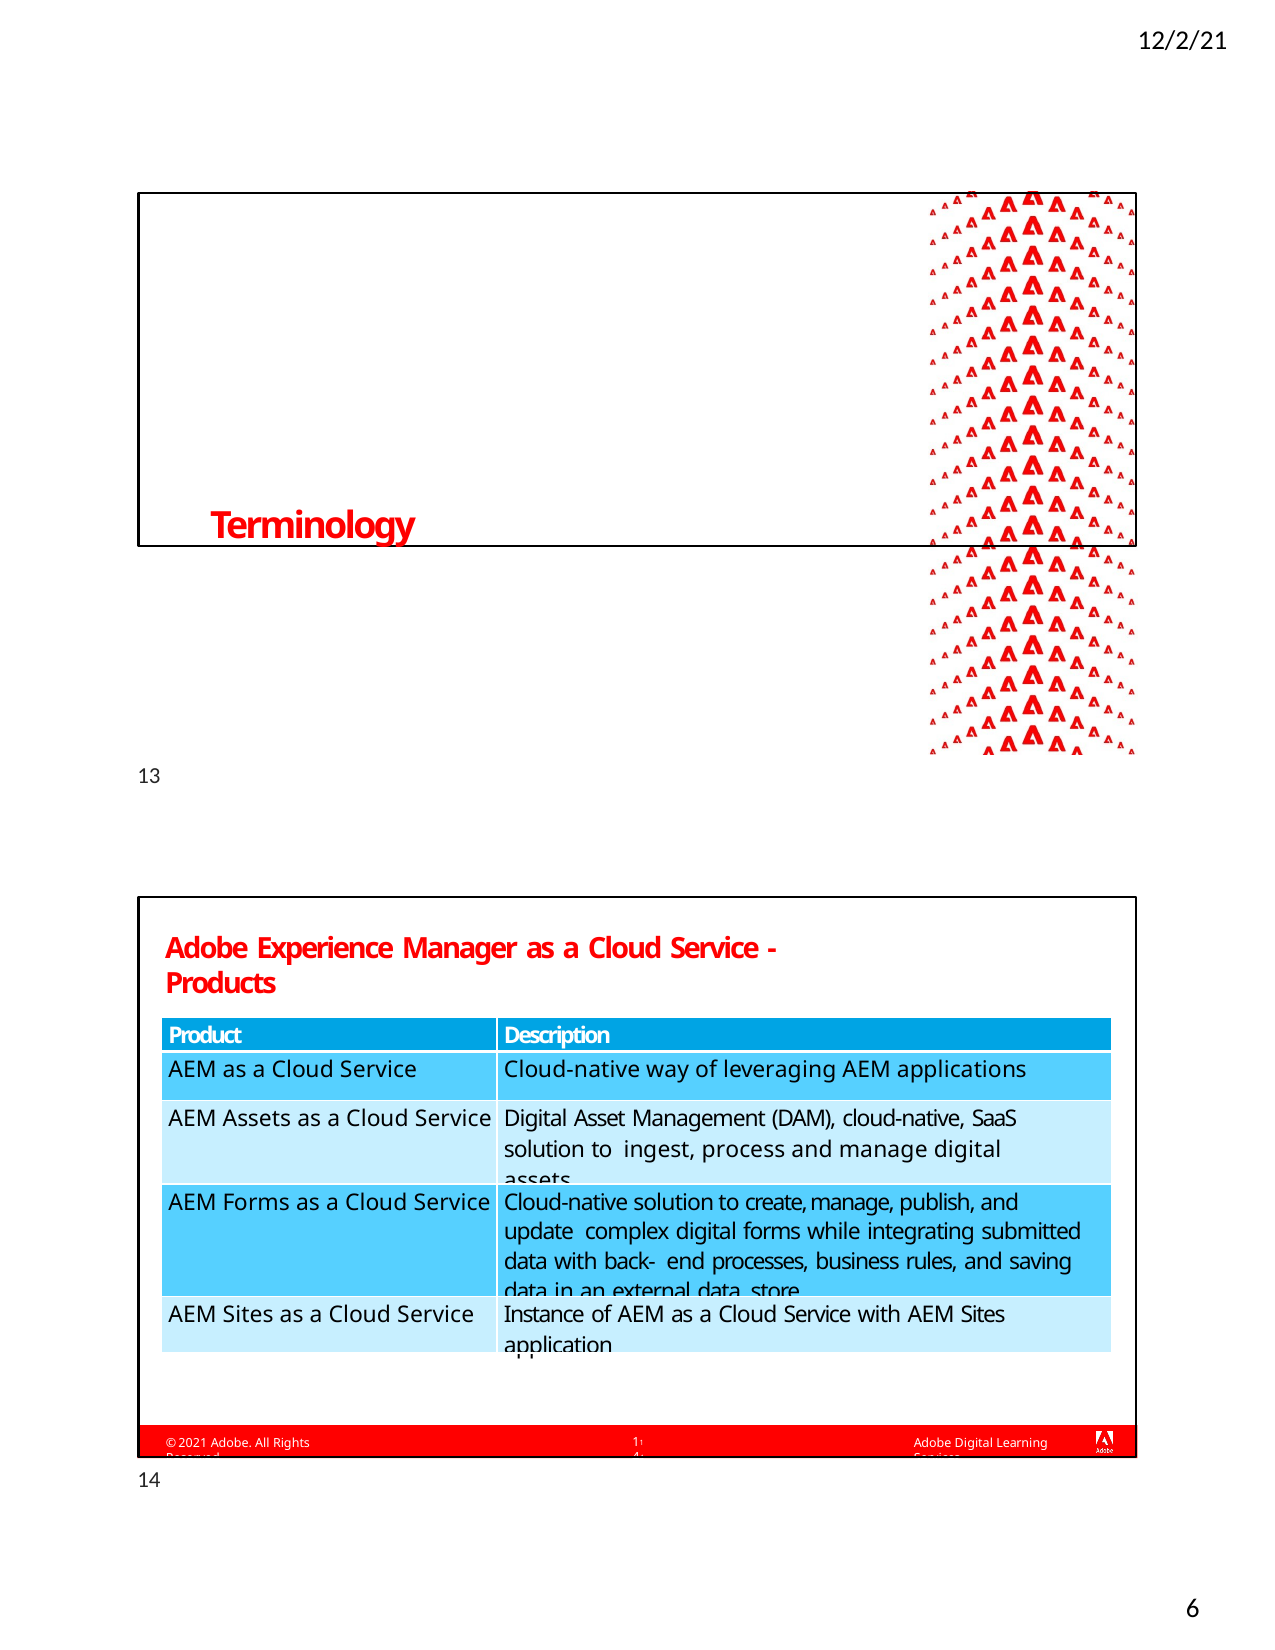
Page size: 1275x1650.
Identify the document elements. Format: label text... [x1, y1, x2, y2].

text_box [137, 1424, 1138, 1459]
text_box 13 [135, 758, 163, 788]
picture [928, 191, 1138, 755]
slide_number 6 [1179, 1589, 1234, 1650]
text_box [138, 896, 1137, 1424]
text_box Terminology [138, 192, 926, 547]
text_box 12/2/21 [1135, 20, 1230, 55]
text_box 14 [135, 1466, 163, 1492]
